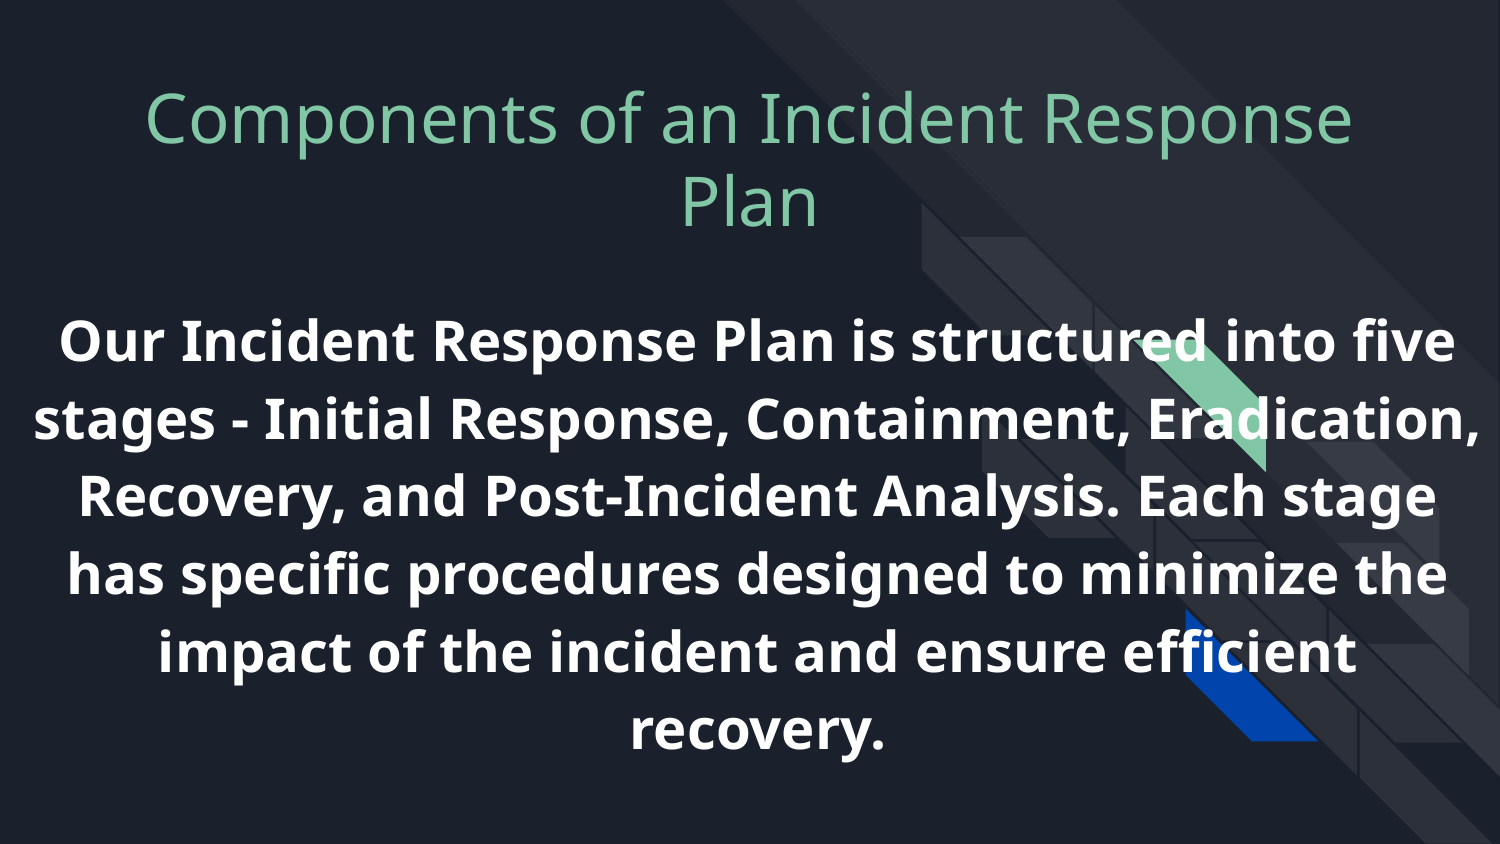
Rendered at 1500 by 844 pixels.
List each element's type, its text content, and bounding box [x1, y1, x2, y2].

text_box Our Incident Response Plan is structured into five stages - Initial Response, Containment, Eradication, Recovery, and Post-Incident Analysis. Each stage has specific procedures designed to minimize the impact of the incident and ensure efficient recovery. [16, 280, 1500, 776]
title Components of an Incident Response Plan [64, 60, 1436, 152]
